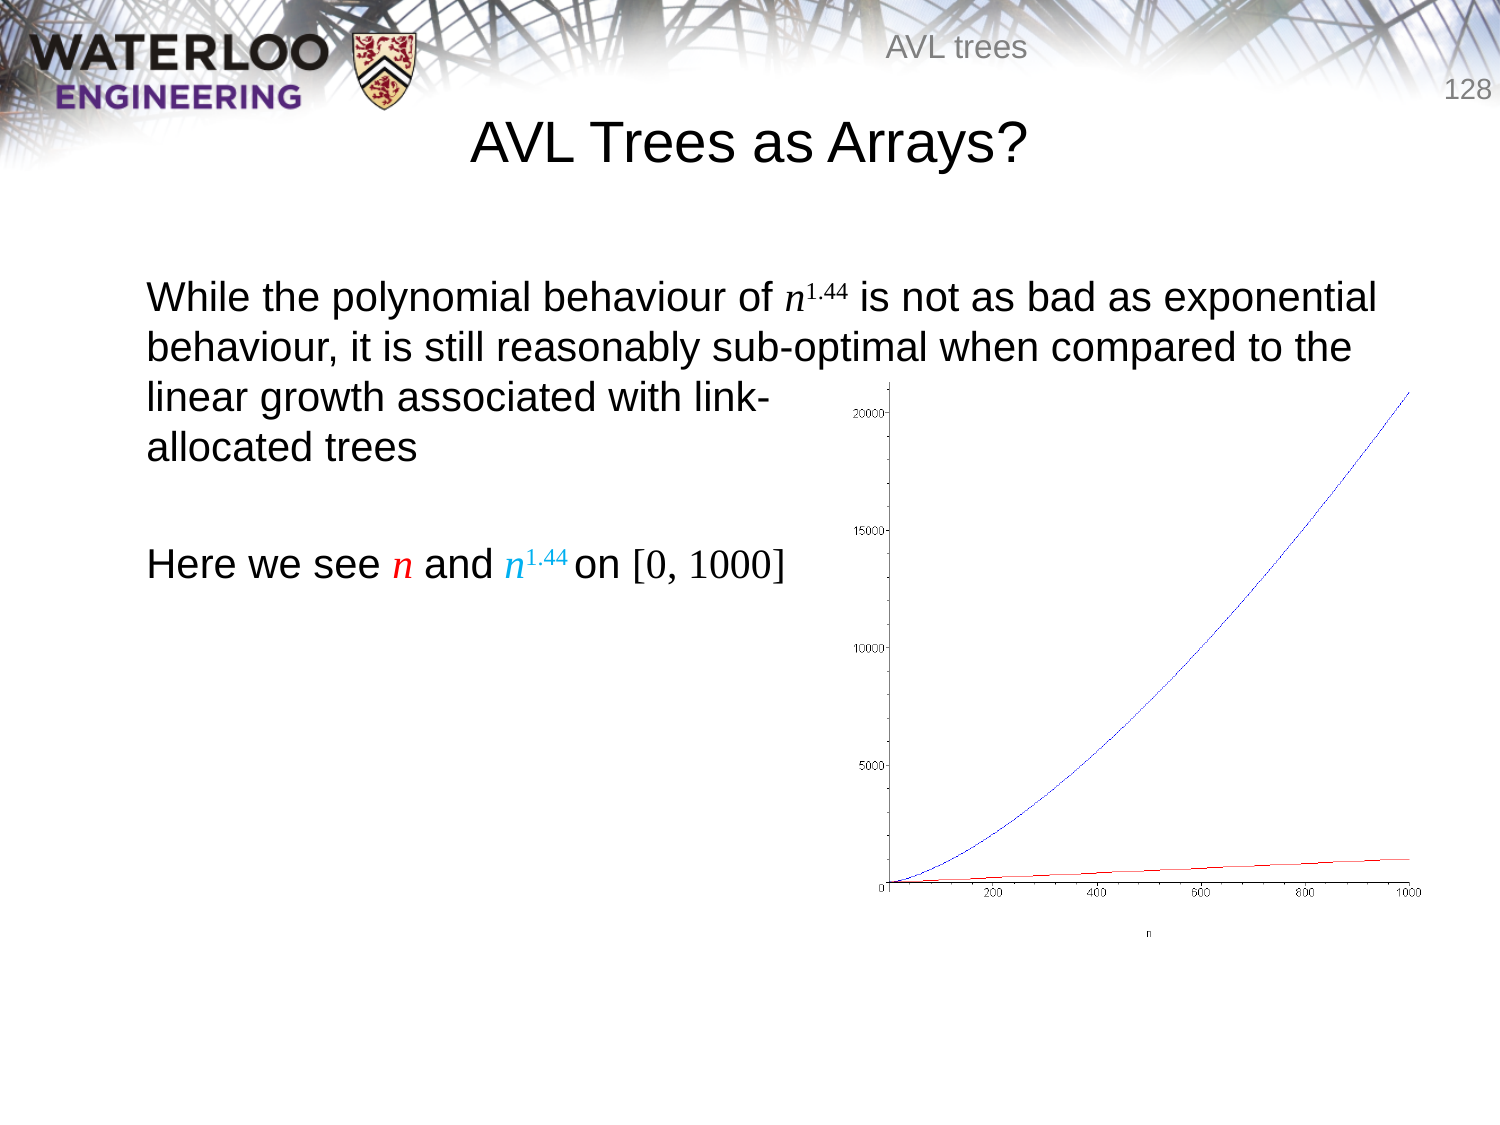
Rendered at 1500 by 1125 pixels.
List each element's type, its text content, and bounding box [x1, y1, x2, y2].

title AVL Trees as Arrays? [74, 44, 1426, 233]
picture [0, 0, 1500, 1125]
list While the polynomial behaviour of n1.44 is not as bad as exponential behaviour, it is still reasonably sub-optimal when compared to the linear growth associated with link- allocated trees Here we see n and n1.44 on [0, 1000] [74, 262, 1426, 1006]
